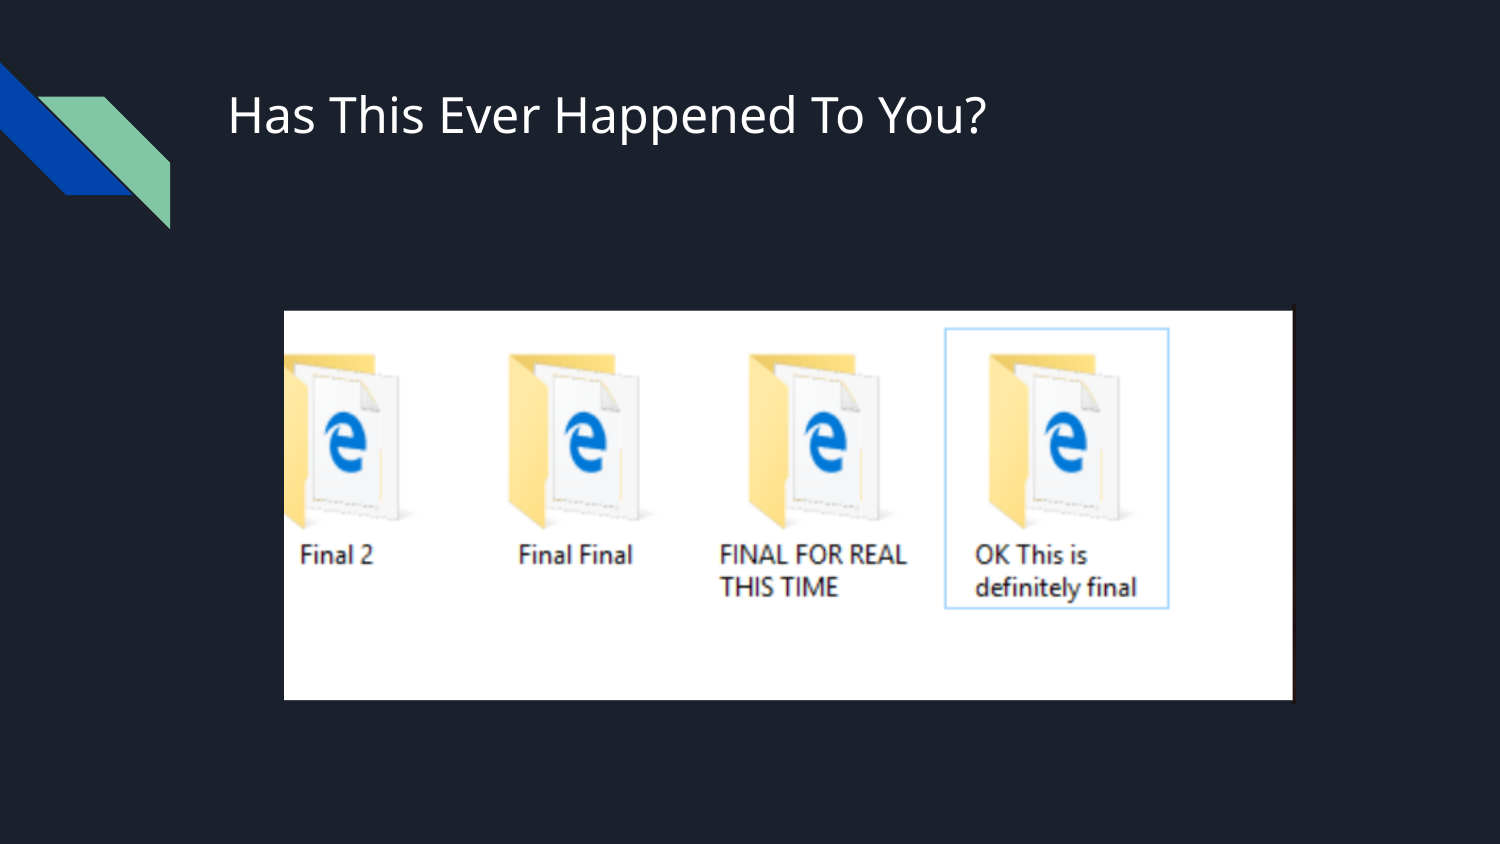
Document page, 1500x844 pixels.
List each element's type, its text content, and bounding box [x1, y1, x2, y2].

title Has This Ever Happened To You? [212, 64, 1368, 215]
picture [283, 304, 1297, 704]
